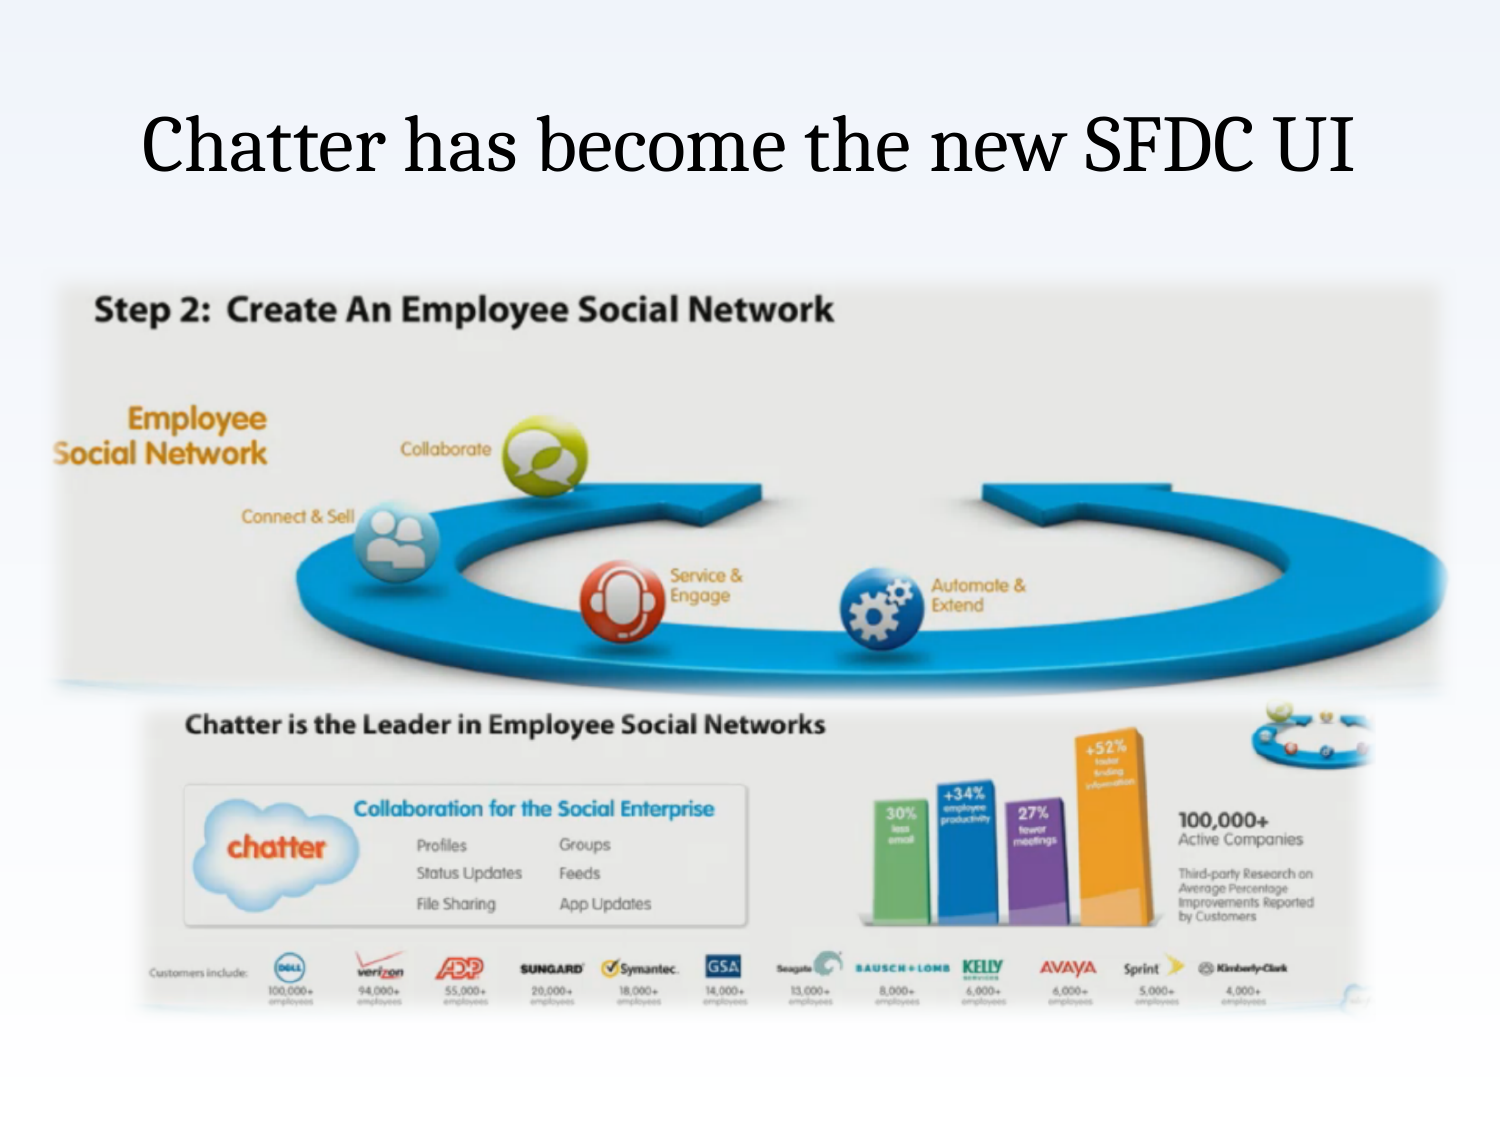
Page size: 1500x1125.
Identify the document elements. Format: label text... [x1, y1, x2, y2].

picture [41, 266, 1458, 1023]
title Chatter has become the new SFDC UI [75, 45, 1425, 233]
